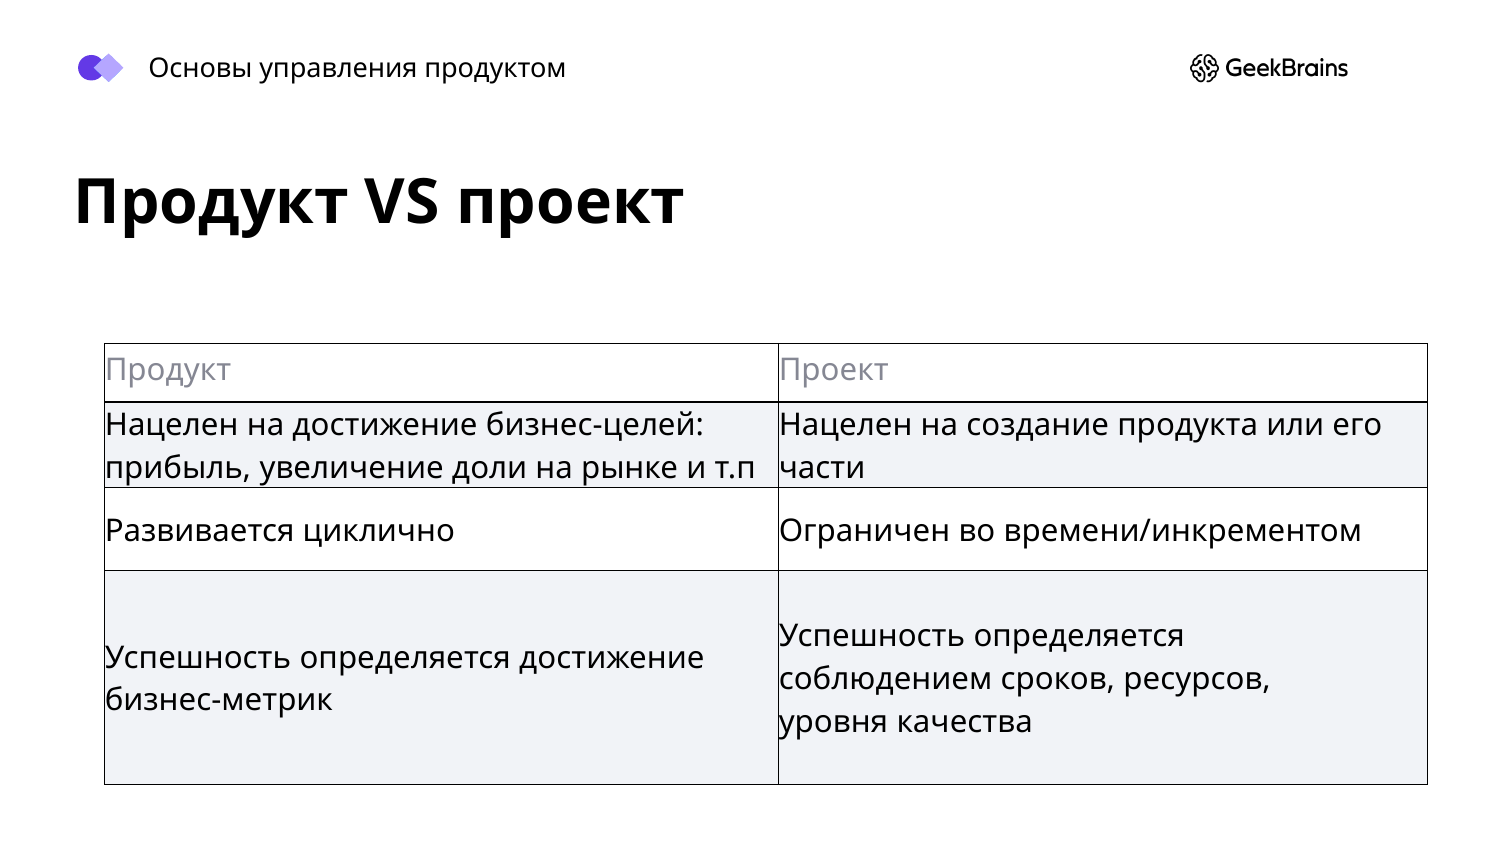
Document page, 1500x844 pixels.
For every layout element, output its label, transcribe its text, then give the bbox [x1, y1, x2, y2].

title Продукт VS проект [73, 160, 1265, 235]
table_header Продукт [105, 344, 778, 401]
table_header Проект [779, 344, 1427, 401]
picture [1189, 53, 1348, 83]
text_box Основы управления продуктом [141, 43, 1029, 81]
text_box [78, 54, 102, 81]
table_cell Ограничен во времени/инкрементом [779, 488, 1427, 570]
table_cell Успешность определяется достижение бизнес-метрик [105, 571, 778, 784]
text_box [93, 53, 124, 82]
table_cell Нацелен на достижение бизнес-целей: прибыль, увеличение доли на рынке и т.п [105, 403, 778, 487]
table_cell Развивается циклично [105, 488, 778, 570]
table_cell Нацелен на создание продукта или его части [779, 403, 1427, 487]
table_cell Успешность определяется соблюдением сроков, ресурсов, уровня качества [779, 571, 1427, 784]
